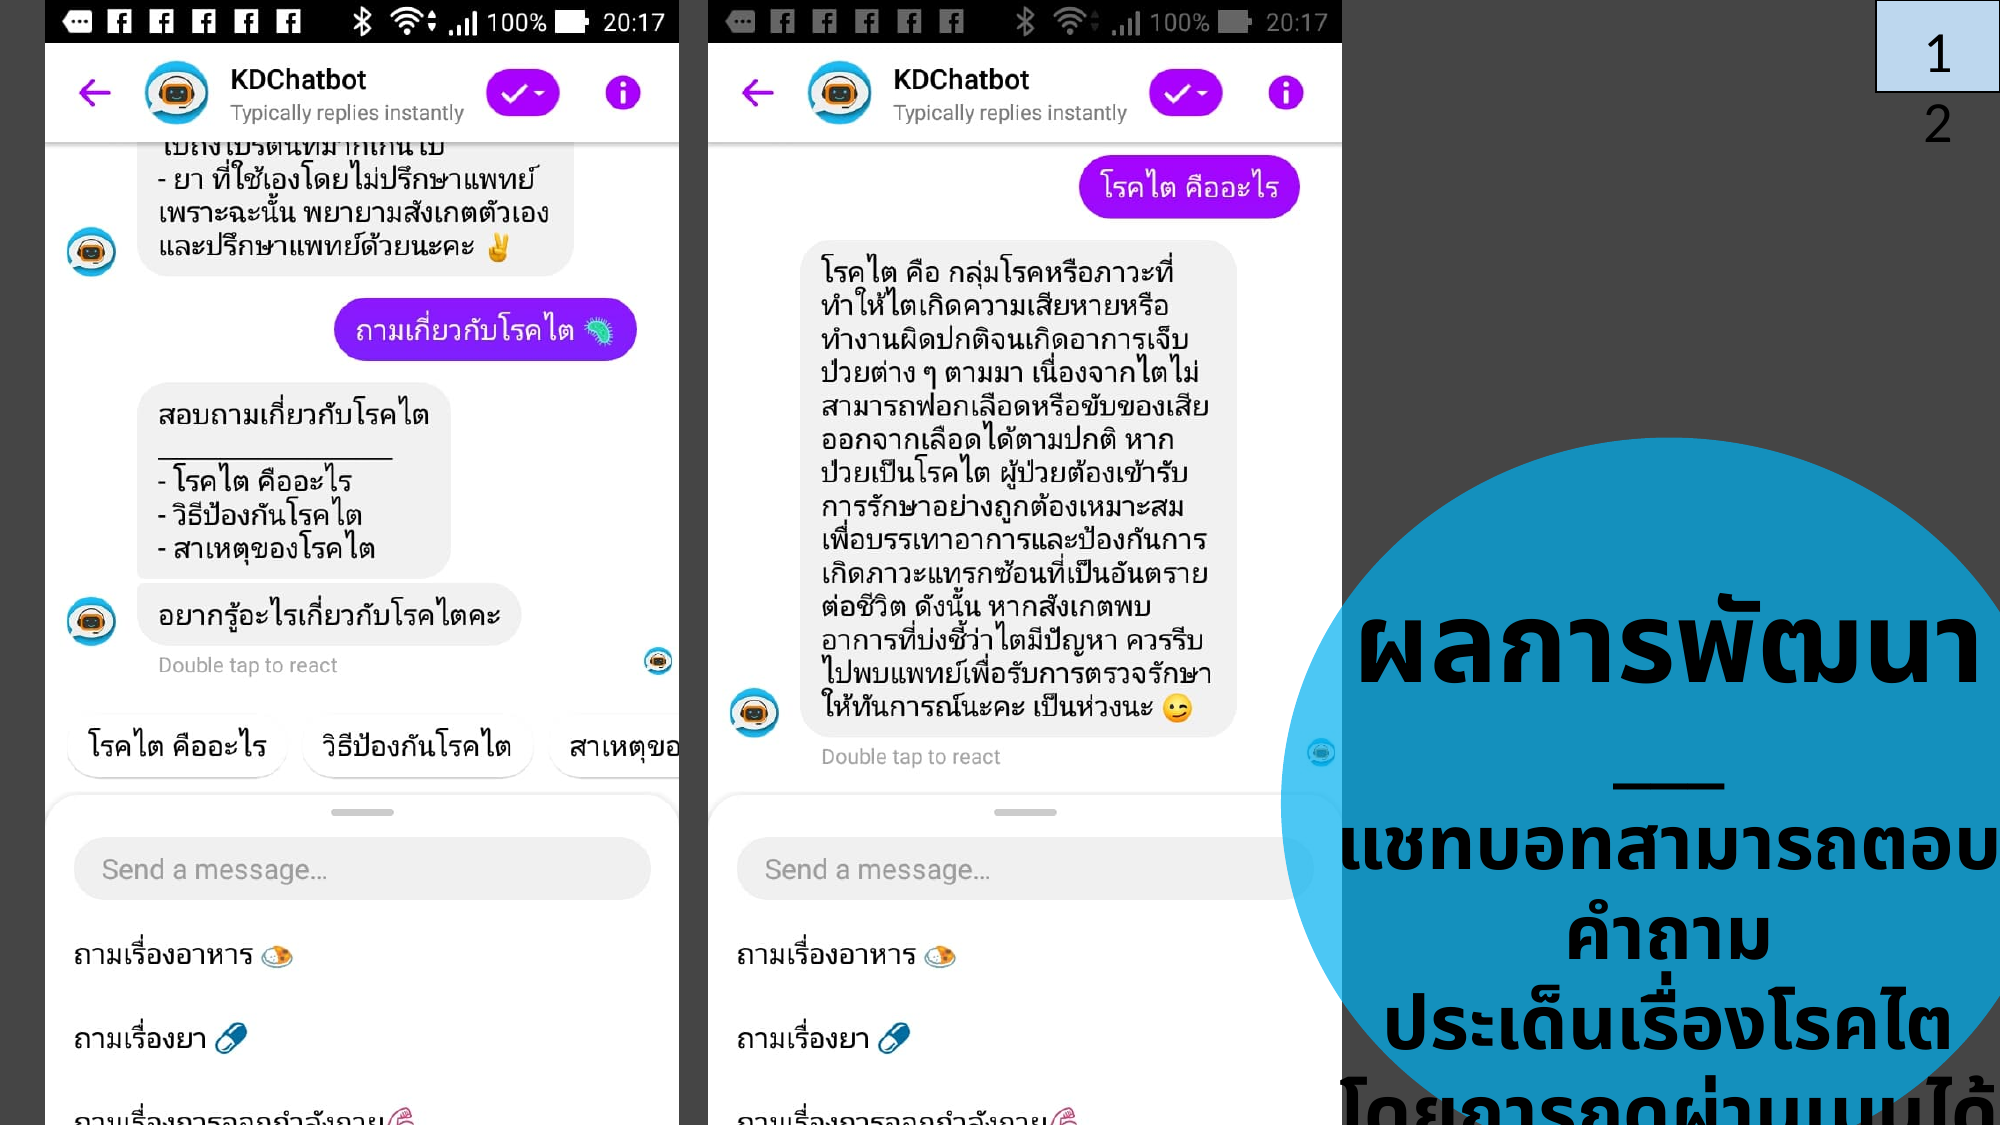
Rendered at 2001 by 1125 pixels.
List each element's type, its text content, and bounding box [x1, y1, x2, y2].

picture [45, 0, 679, 1125]
text_box ผลการพัฒนา ___ แชทบอทสามารถตอบคำถาม ประเด็นเรื่องโรคไต โดยการกดผ่านเมนูได้ [1342, 562, 2000, 1125]
text_box [1875, 0, 2000, 93]
text_box 12 [1897, 6, 1980, 161]
picture [708, 0, 1342, 1125]
text_box [1376, 436, 1962, 562]
